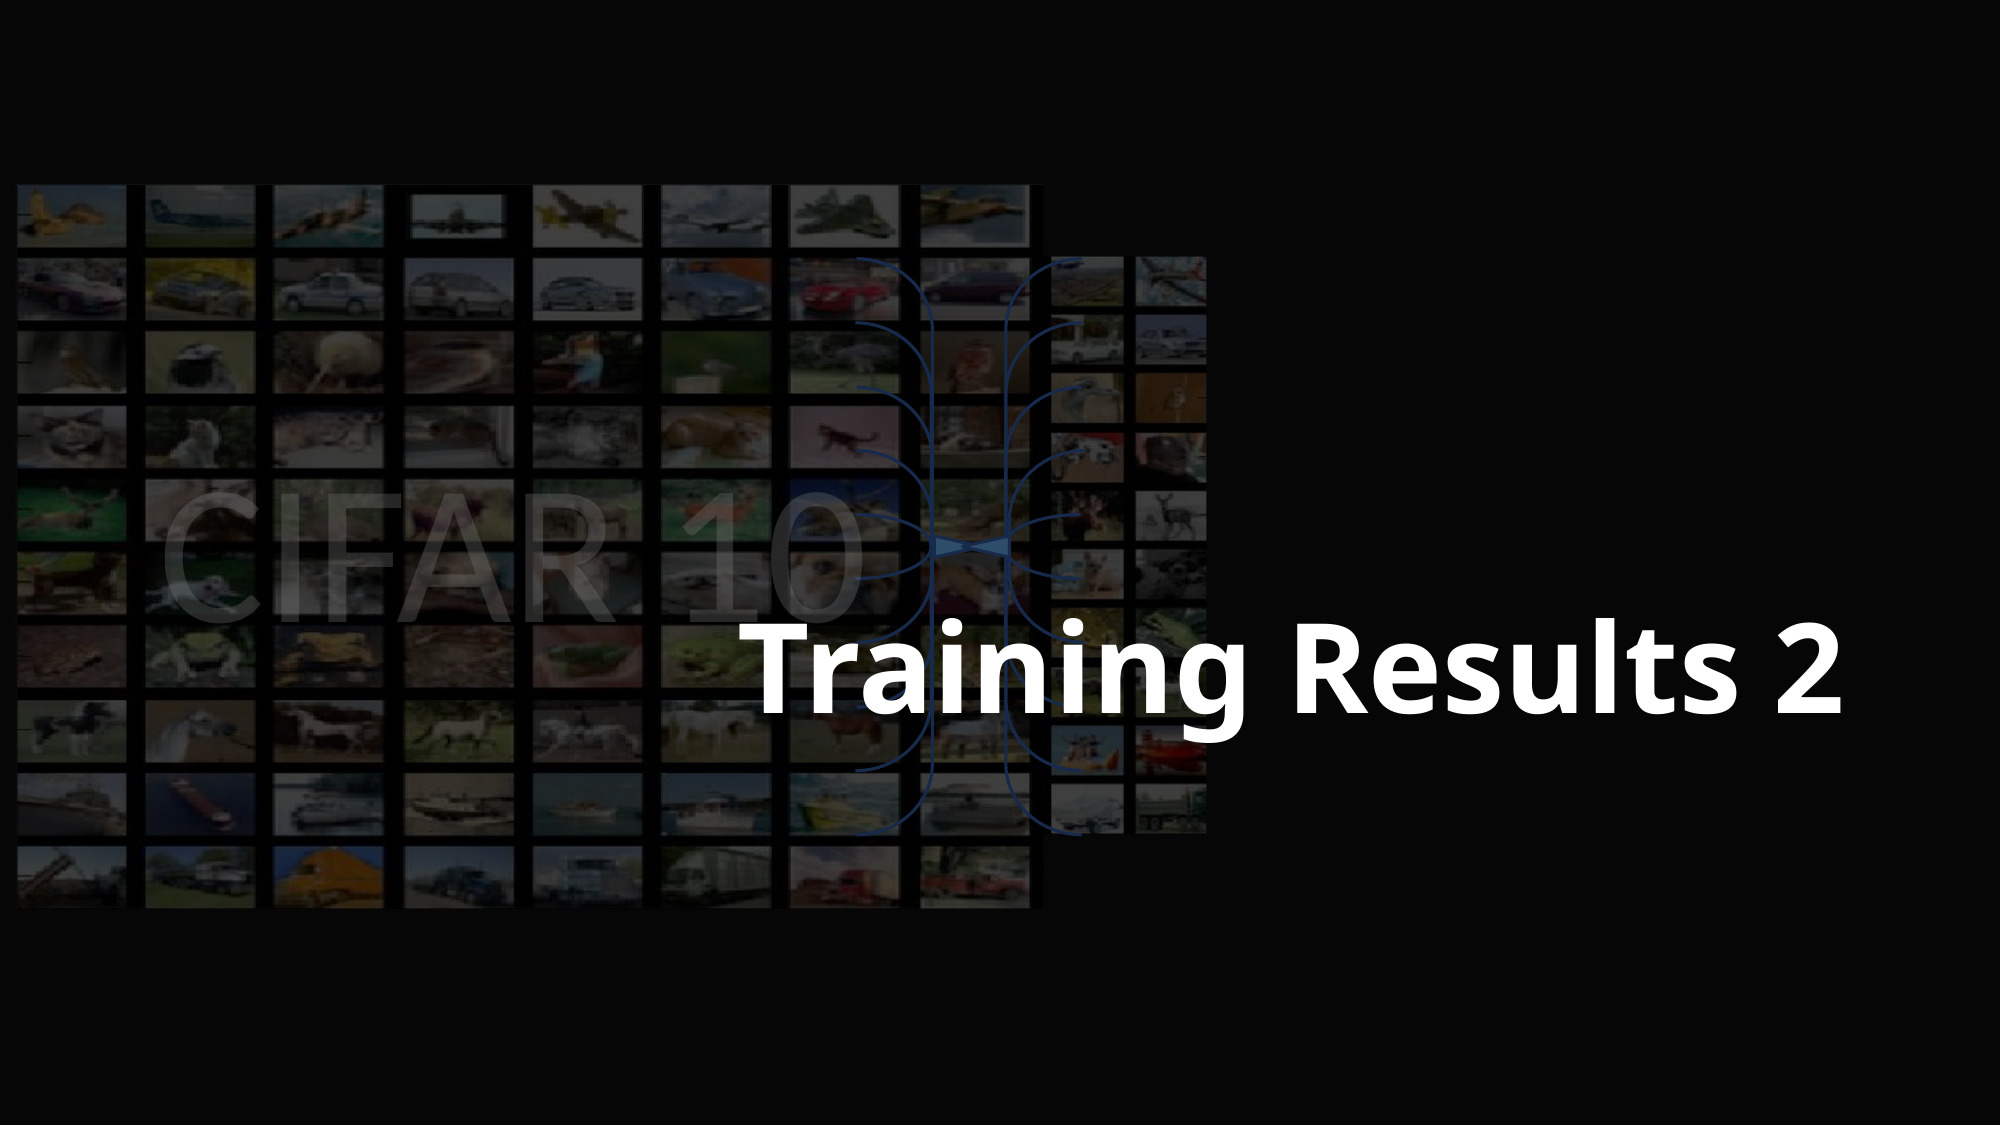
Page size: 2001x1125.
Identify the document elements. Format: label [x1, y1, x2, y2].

text_box [0, 0, 2000, 1125]
